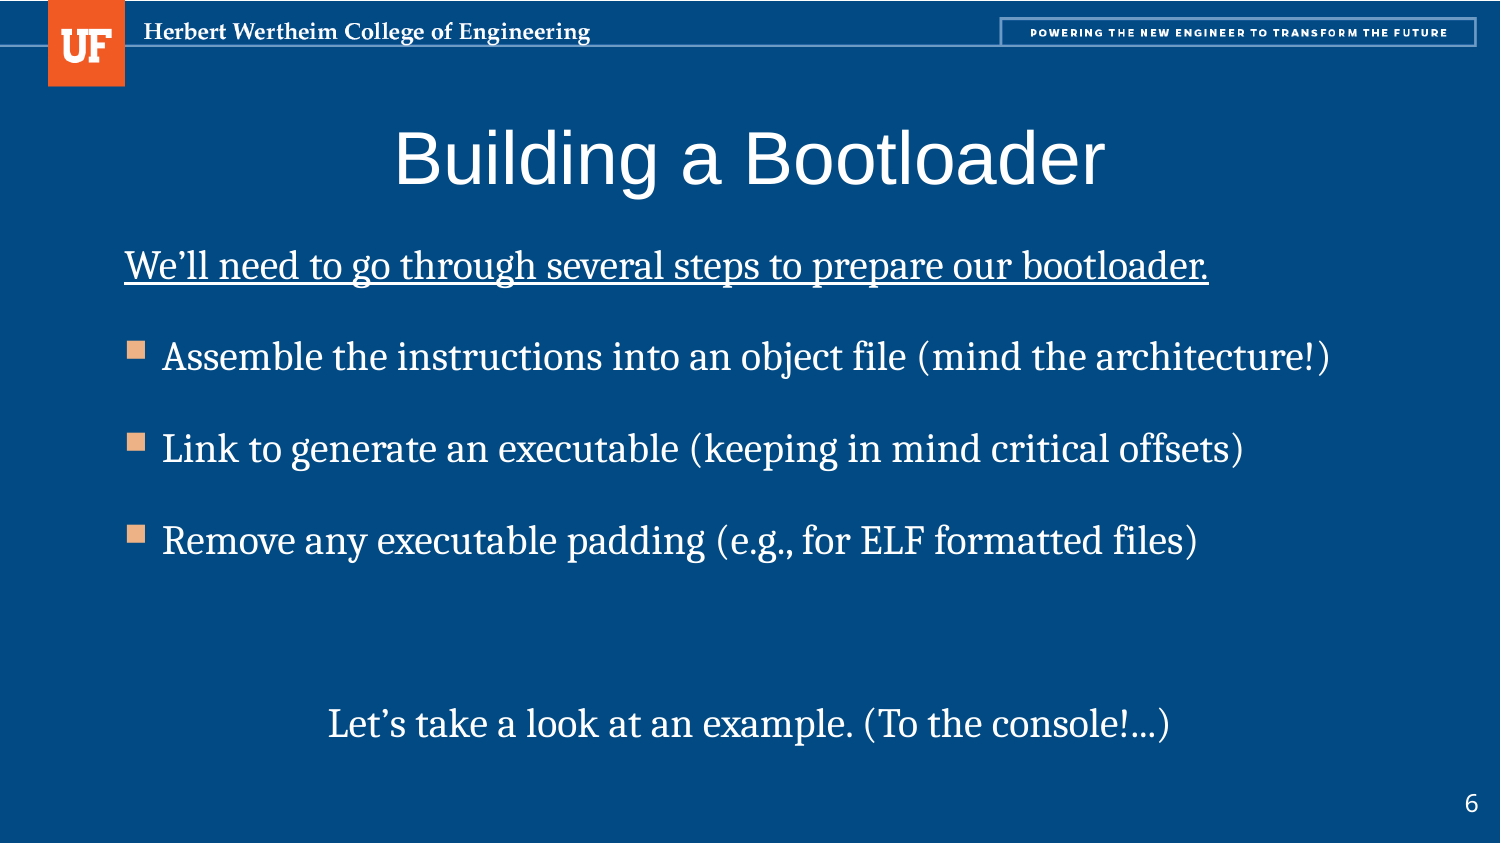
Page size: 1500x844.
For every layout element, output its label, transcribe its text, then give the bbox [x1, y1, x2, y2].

title Building a Bootloader [47, 101, 1453, 240]
slide_number 6 [1156, 782, 1494, 828]
list We’ll need to go through several steps to prepare our bootloader. Assemble the instructions into an object file (mind the architecture!) Link to generate an executable (keeping in mind critical offsets) Remove any executable padding (e.g., for ELF formatted files) Let’s take a look at an example. (To the console!...) [109, 240, 1391, 771]
picture [0, 0, 1500, 843]
